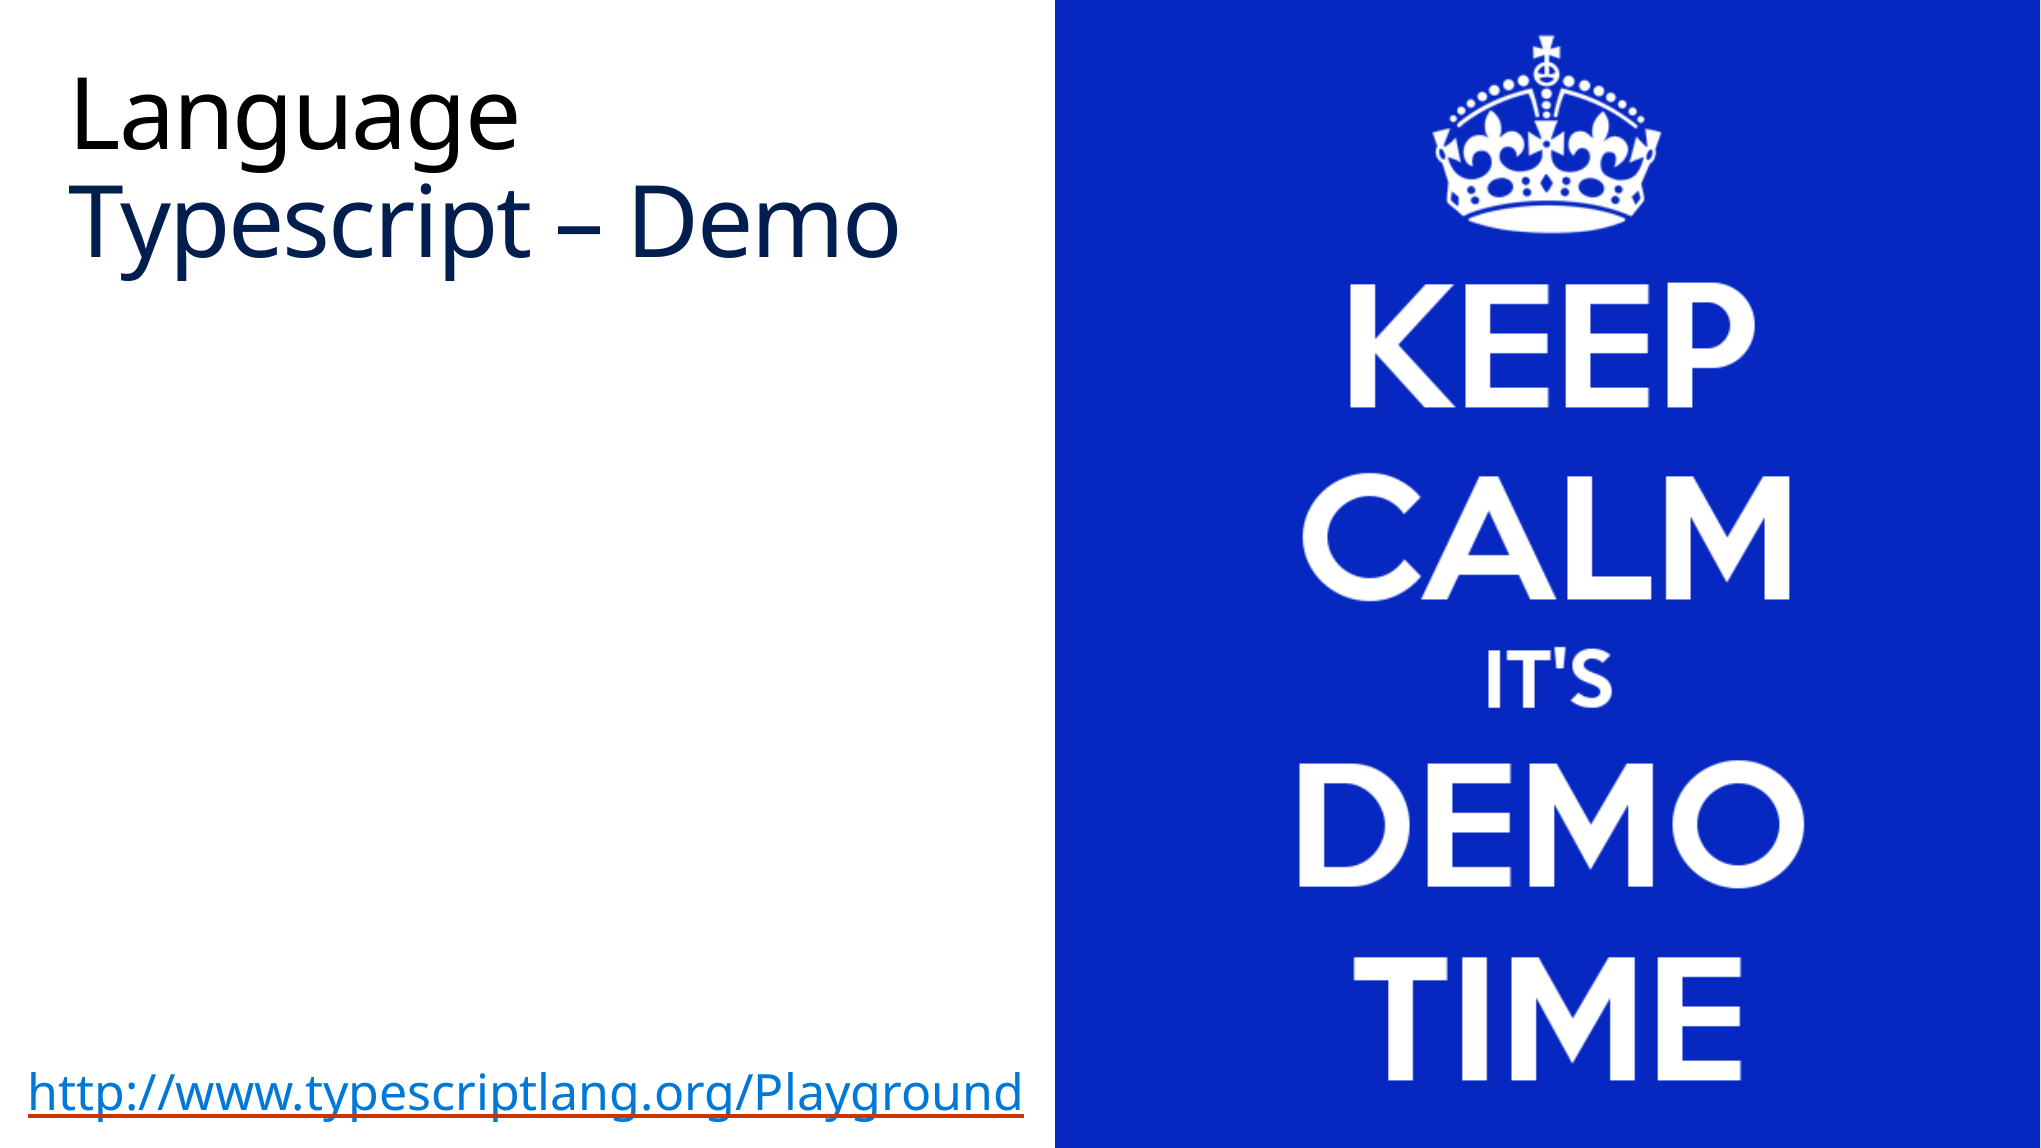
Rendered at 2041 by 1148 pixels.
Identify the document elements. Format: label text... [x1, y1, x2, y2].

picture [1055, 0, 2041, 1148]
text_box http://www.typescriptlang.org/Playground [15, 1048, 1055, 1148]
title Language Typescript – Demo [45, 48, 1055, 350]
